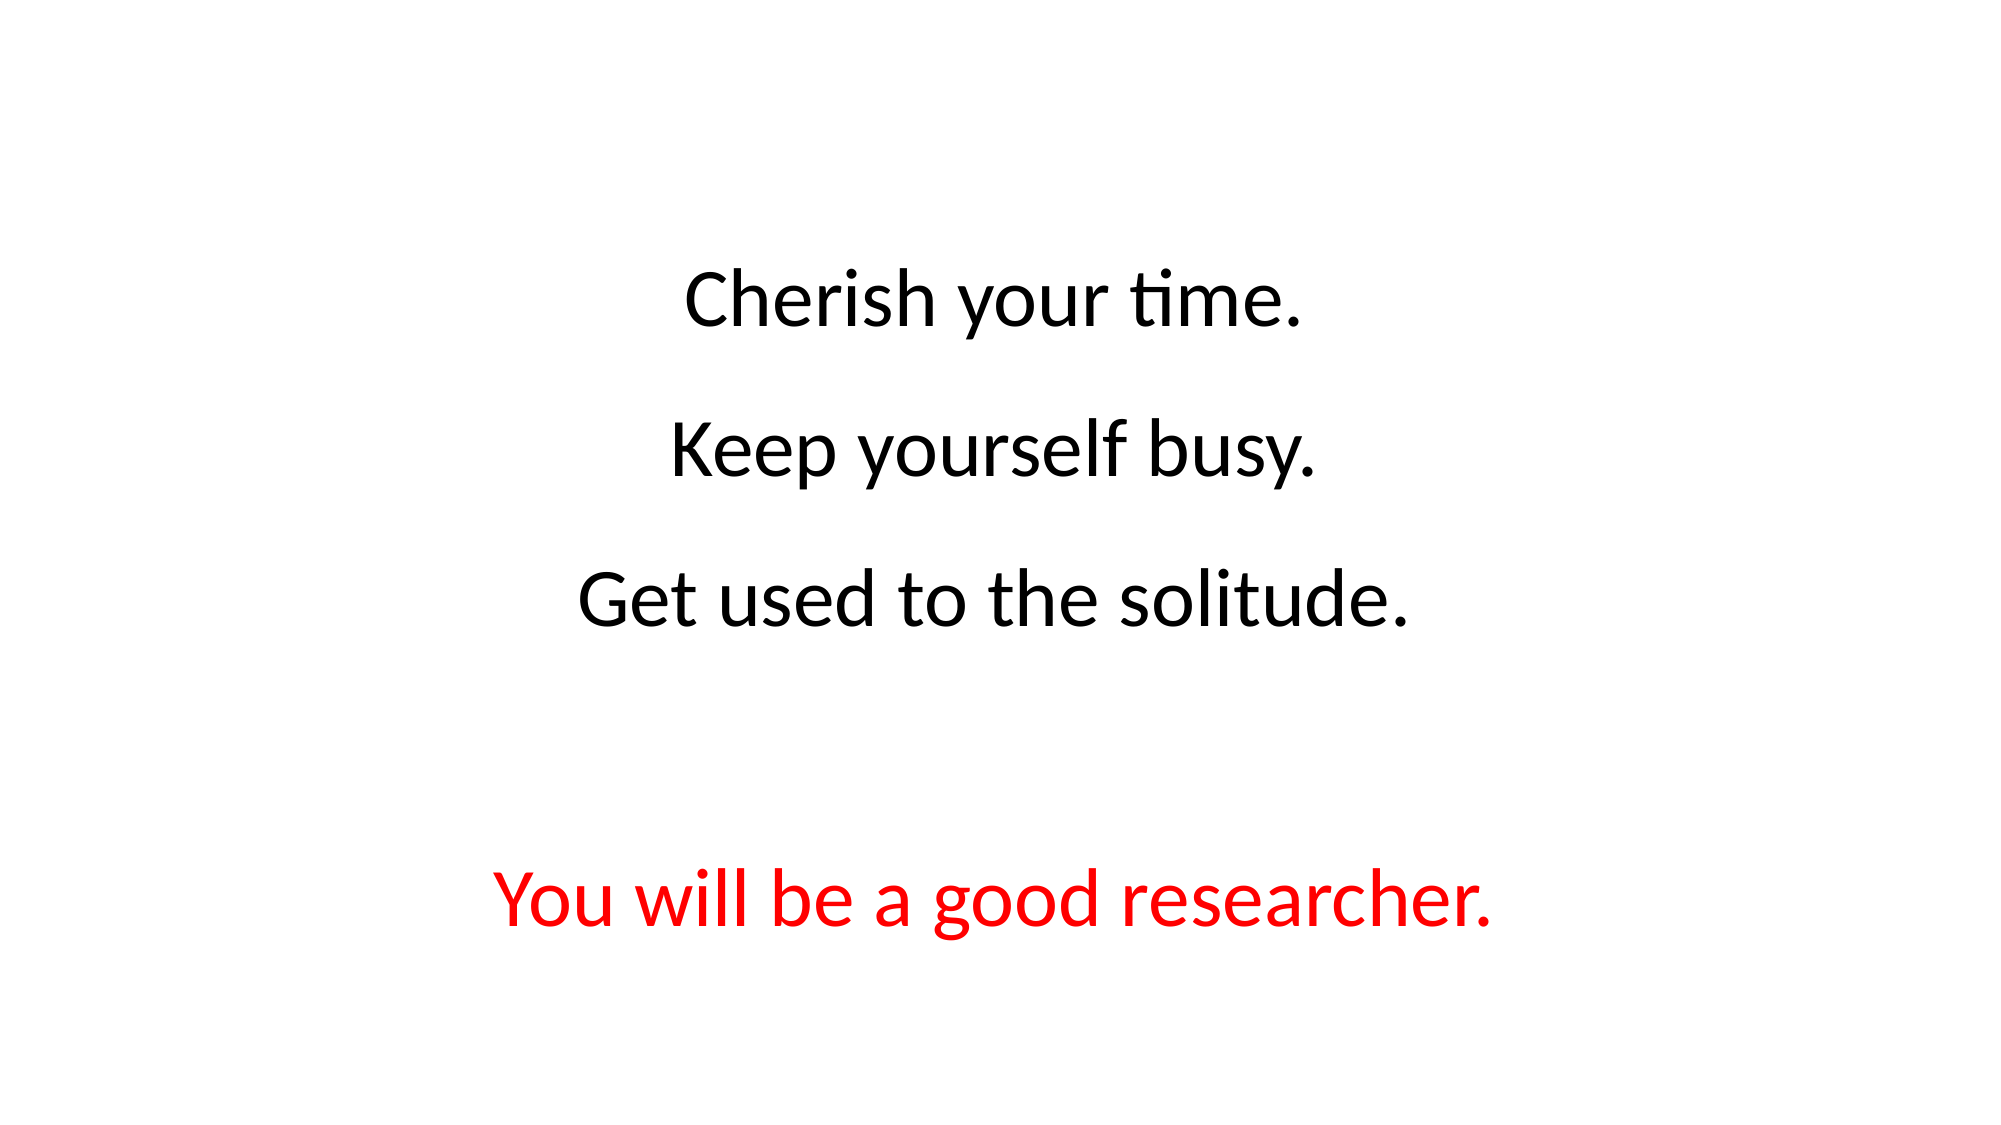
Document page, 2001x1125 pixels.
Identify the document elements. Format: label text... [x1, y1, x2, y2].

text_box Cherish your time. Keep yourself busy. Get used to the solitude. You will be a good researcher. [478, 186, 1510, 951]
